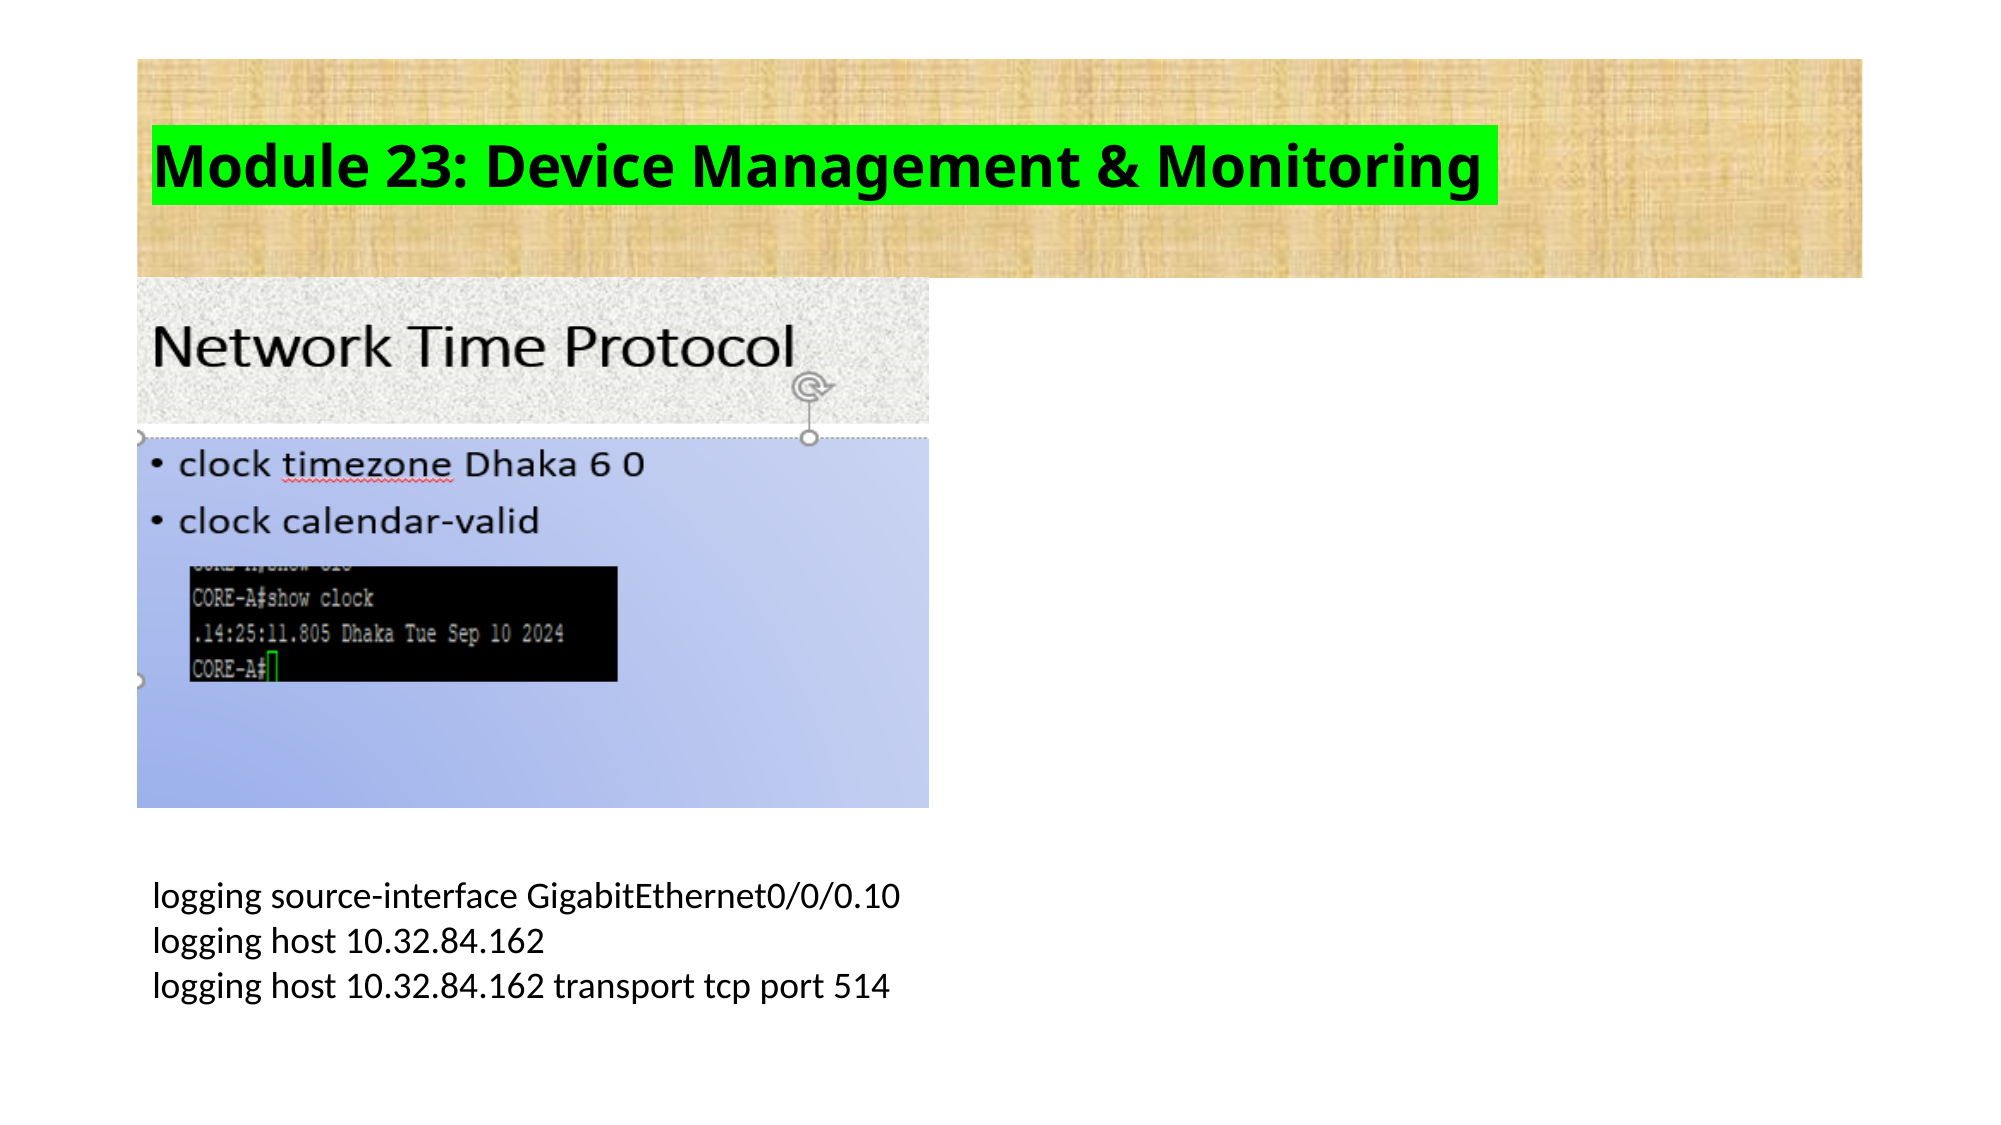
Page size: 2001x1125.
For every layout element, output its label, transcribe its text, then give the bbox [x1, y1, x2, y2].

text_box logging source-interface GigabitEthernet0/0/0.10 logging host 10.32.84.162 logging host 10.32.84.162 transport tcp port 514 [137, 863, 1138, 1014]
title Module 23: Device Management & Monitoring [137, 59, 1863, 278]
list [137, 277, 929, 808]
